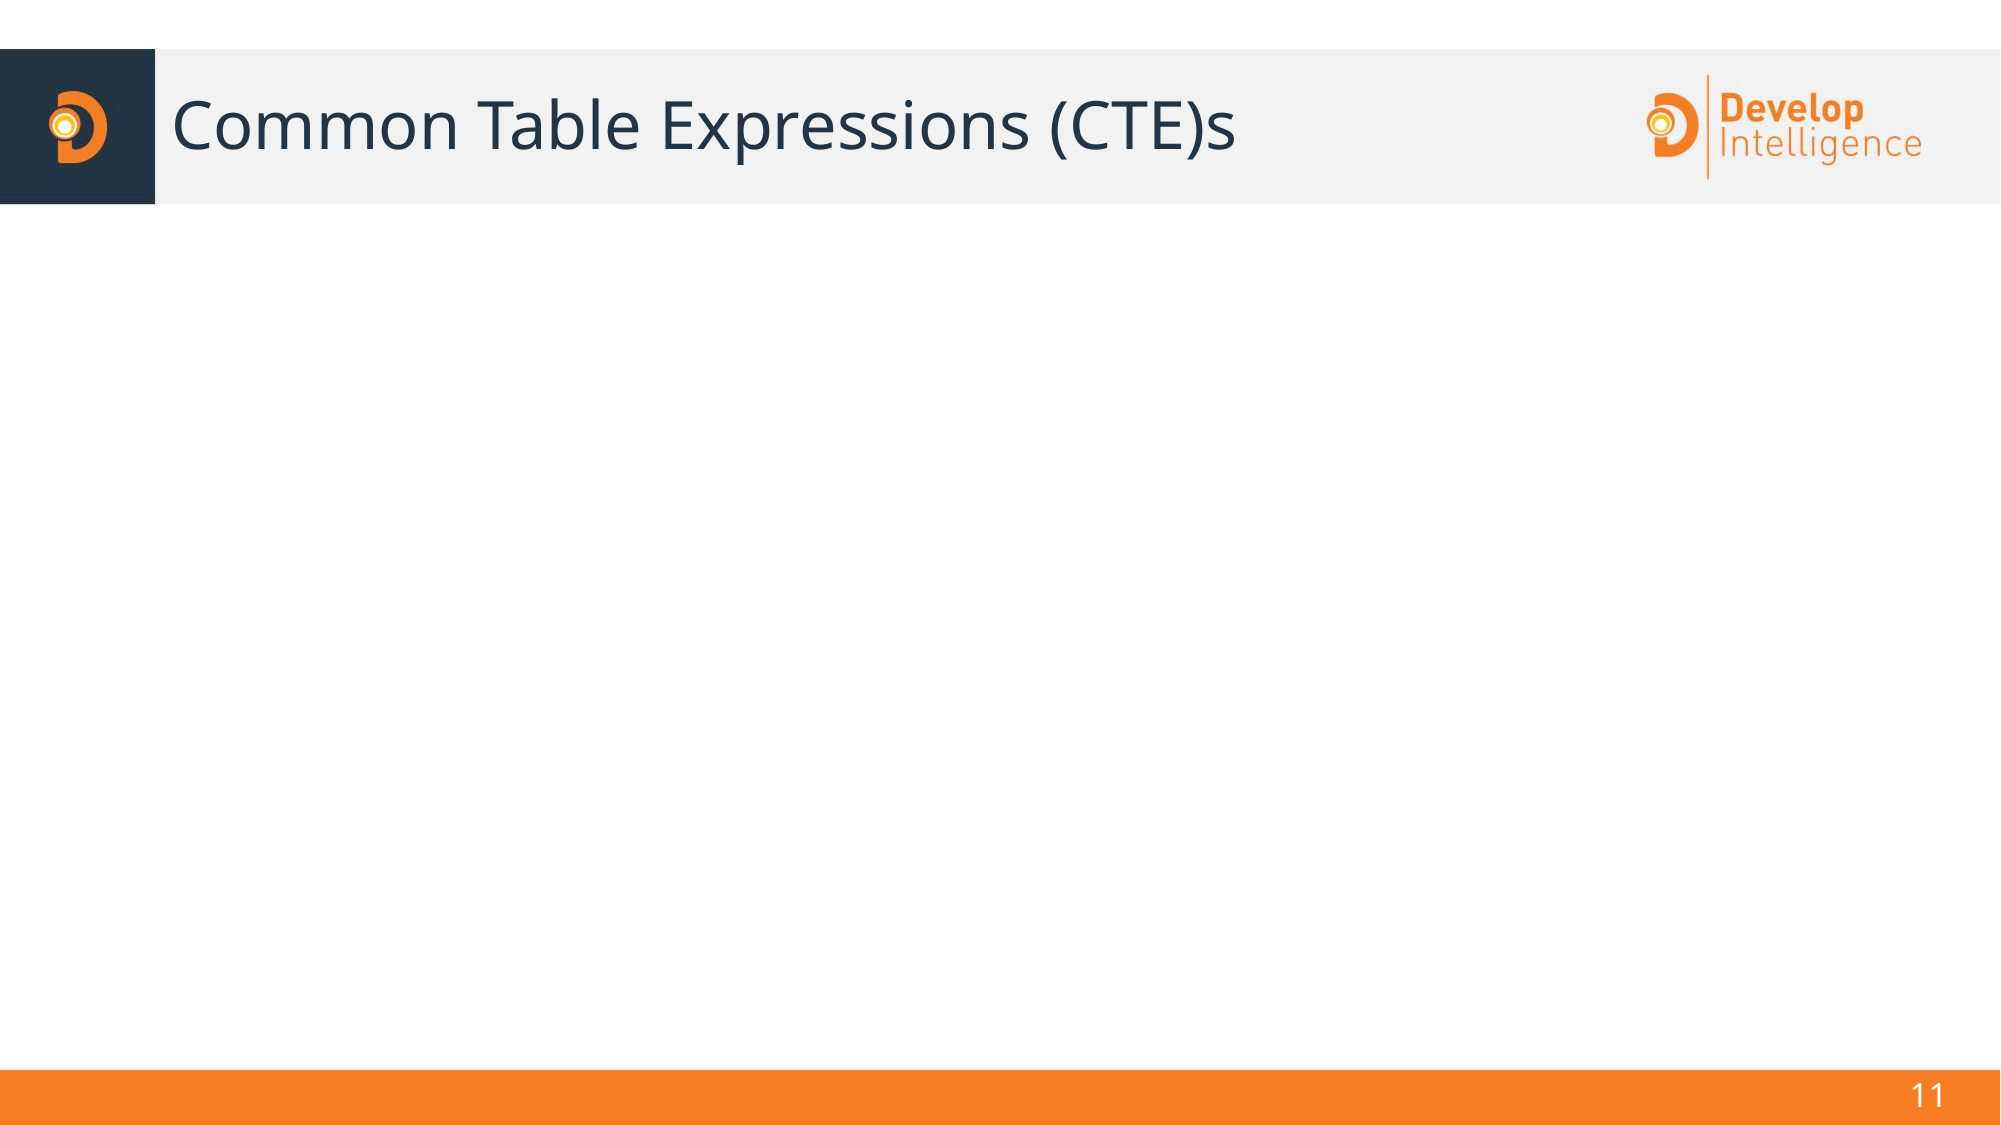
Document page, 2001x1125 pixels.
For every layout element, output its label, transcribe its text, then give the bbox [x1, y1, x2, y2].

slide_number 11 [1860, 1072, 1998, 1122]
title Common Table Expressions (CTE)s [156, 53, 1999, 202]
picture [0, 0, 2001, 1125]
